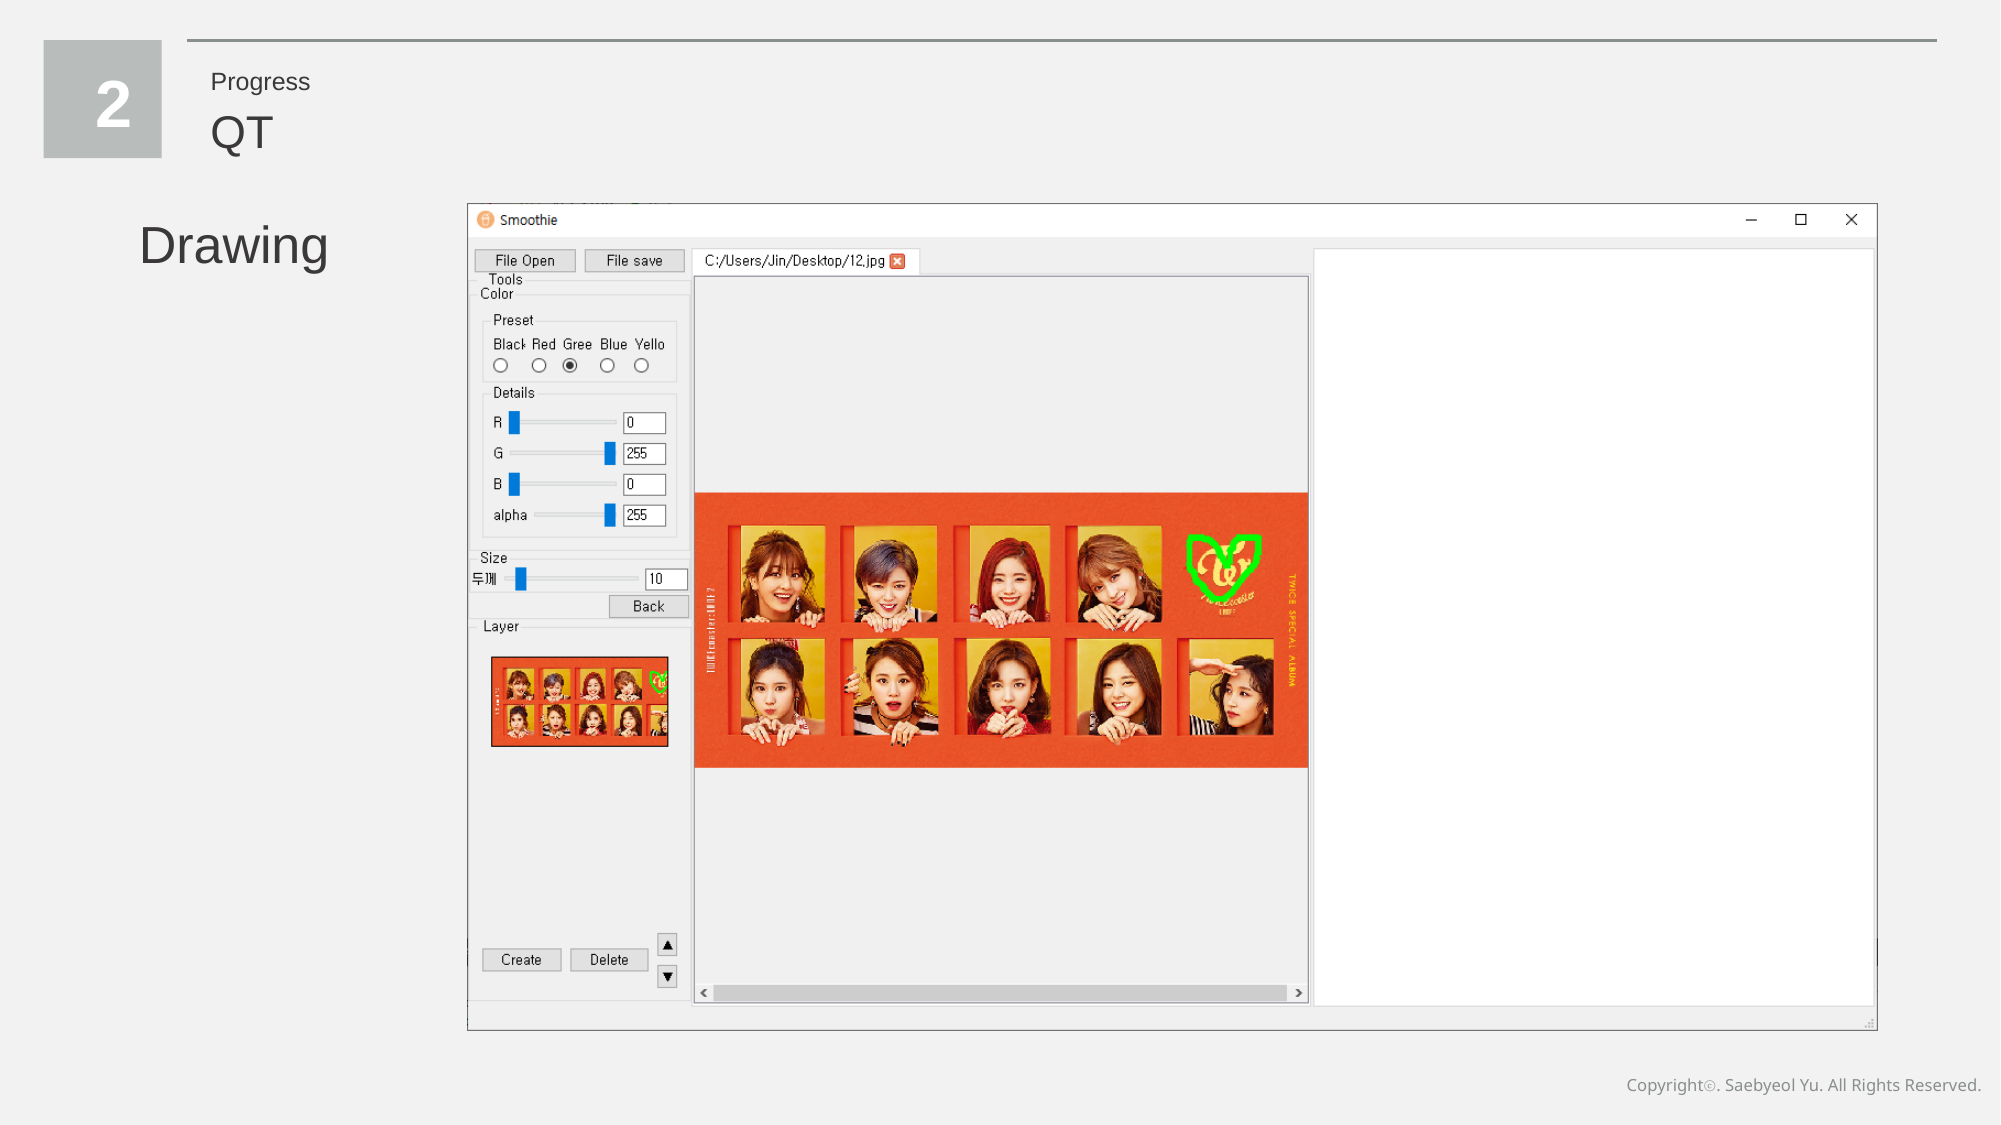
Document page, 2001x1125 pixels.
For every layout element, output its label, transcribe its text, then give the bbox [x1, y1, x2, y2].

text_box [42, 39, 163, 159]
text_box Drawing [124, 203, 345, 281]
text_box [194, 57, 377, 167]
picture [467, 203, 1878, 1031]
text_box 2 [80, 52, 123, 148]
